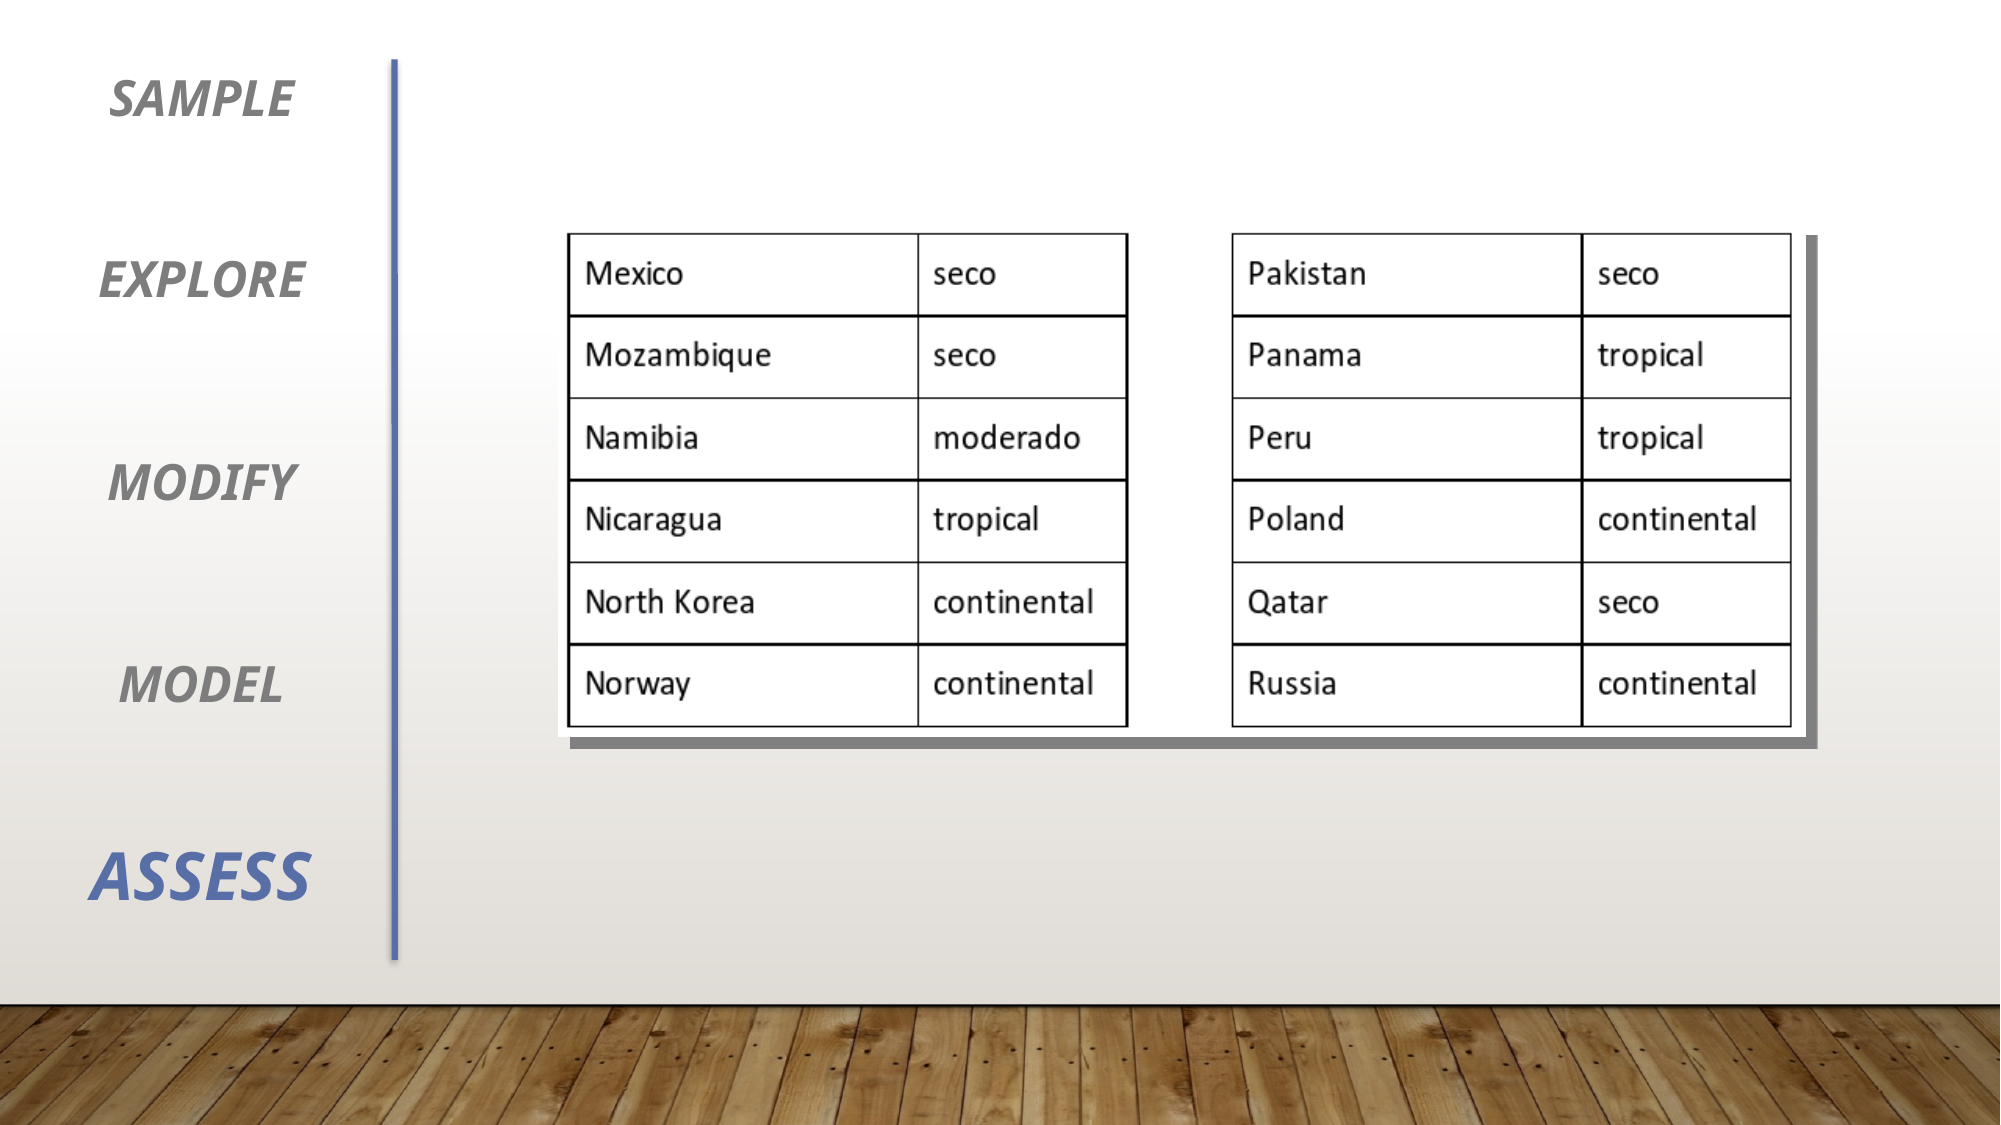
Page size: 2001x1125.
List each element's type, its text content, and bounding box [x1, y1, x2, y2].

picture [0, 1007, 2000, 1125]
text_box SAMPLE [49, 59, 355, 134]
text_box MODEL [49, 645, 355, 720]
text_box MODIFY [49, 442, 355, 518]
picture [558, 223, 1806, 737]
text_box EXPLORE [49, 240, 355, 316]
text_box [391, 59, 398, 960]
text_box ASSESS [49, 826, 355, 922]
